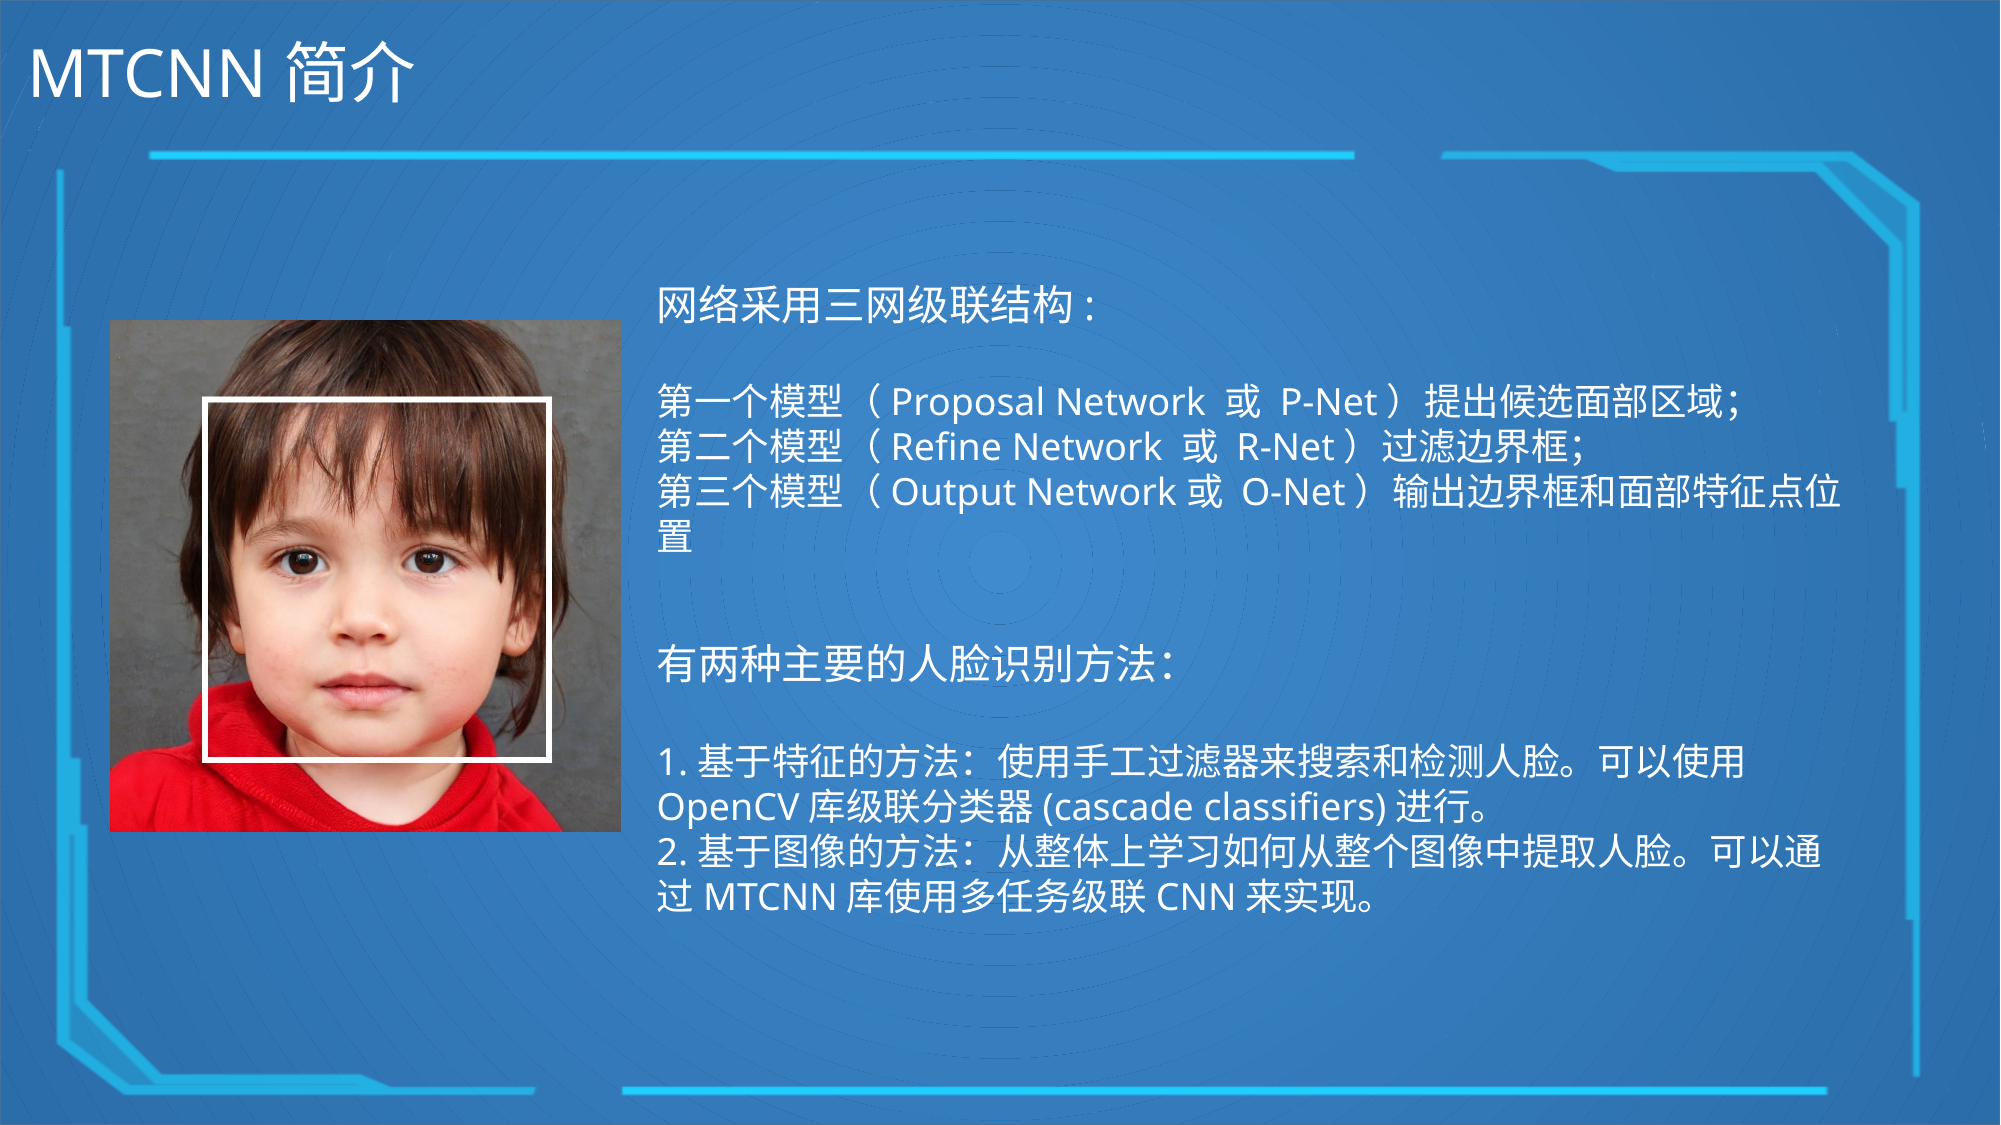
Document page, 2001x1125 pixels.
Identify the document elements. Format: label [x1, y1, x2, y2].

text_box [0, 0, 2000, 1125]
picture [110, 320, 621, 832]
